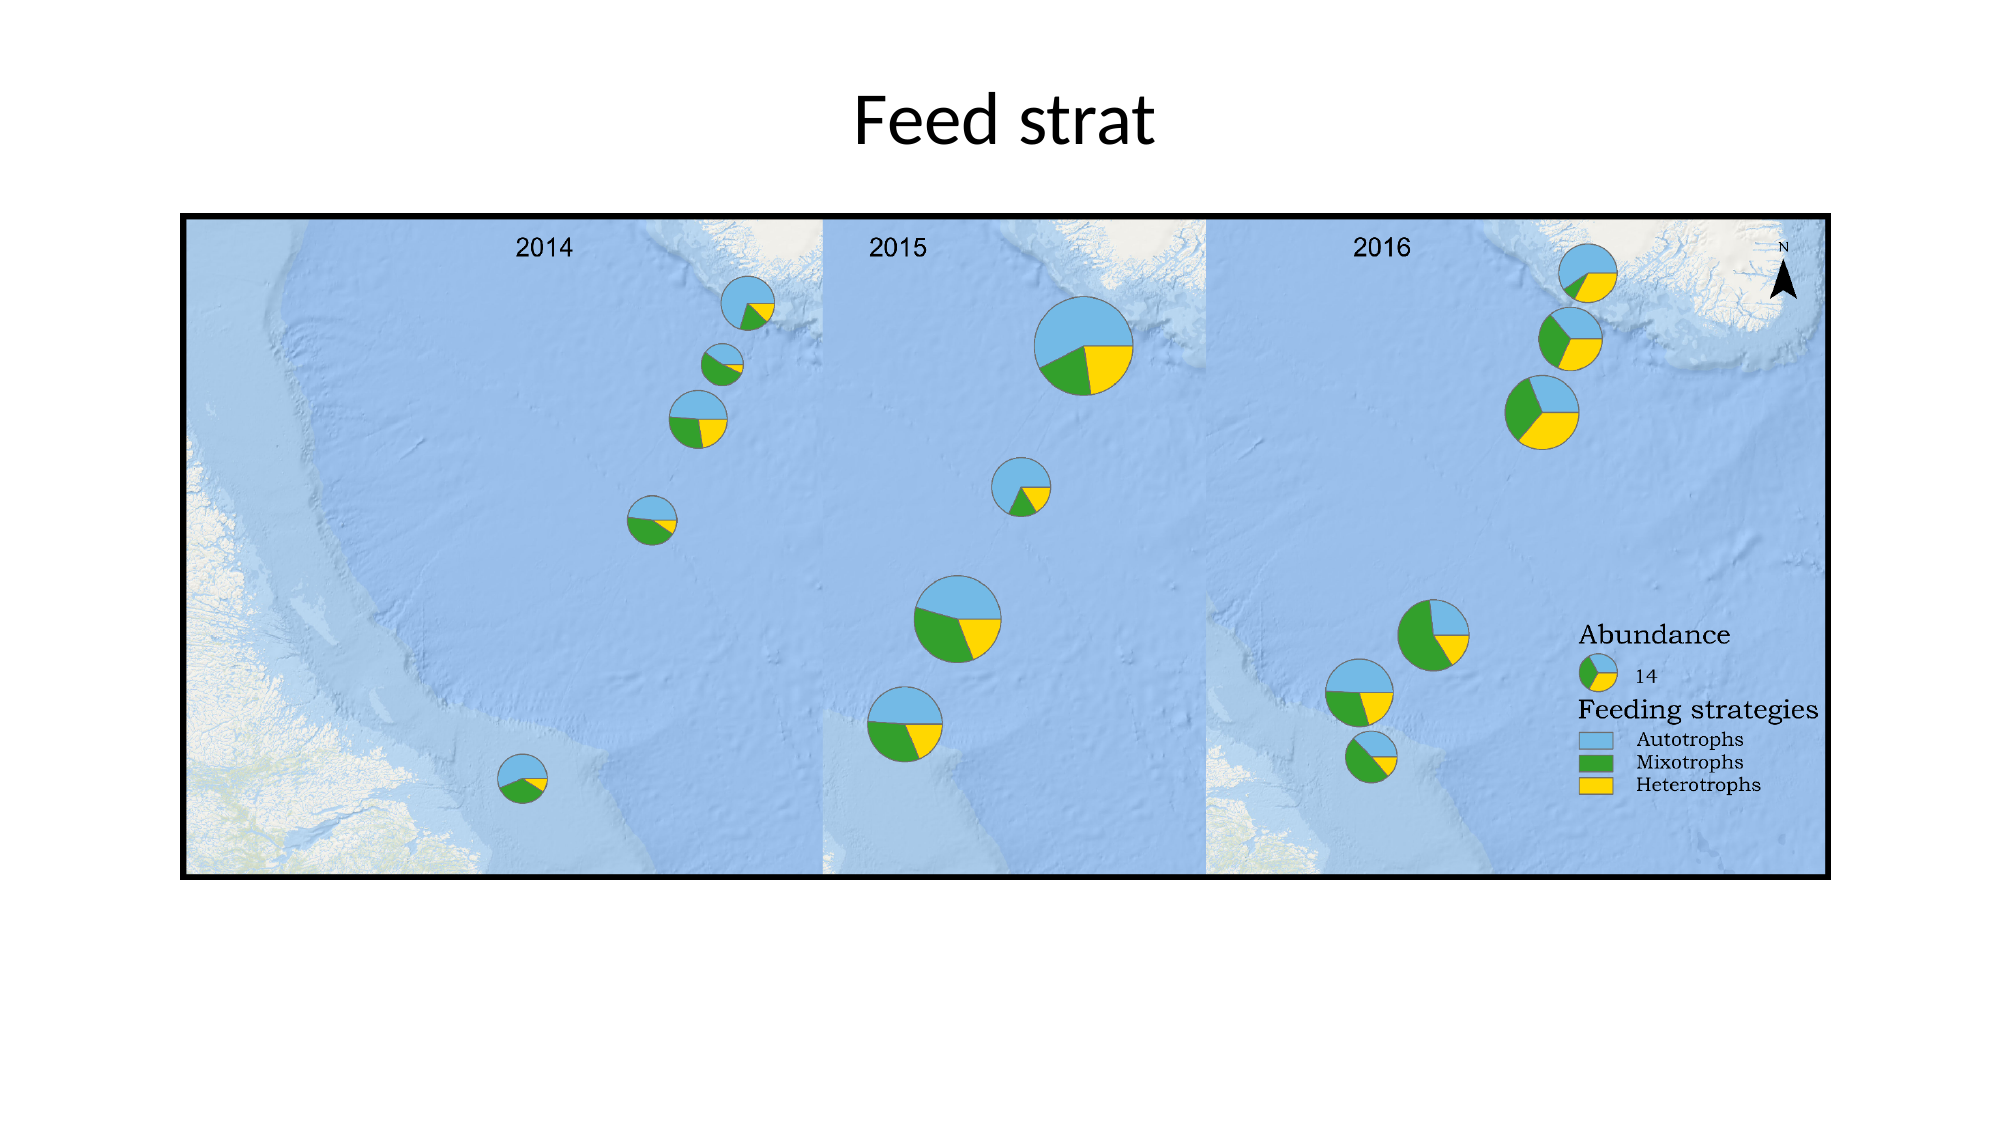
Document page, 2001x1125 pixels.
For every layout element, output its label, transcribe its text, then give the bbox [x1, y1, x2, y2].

picture [180, 213, 1831, 880]
text_box Feed strat [839, 62, 1172, 168]
